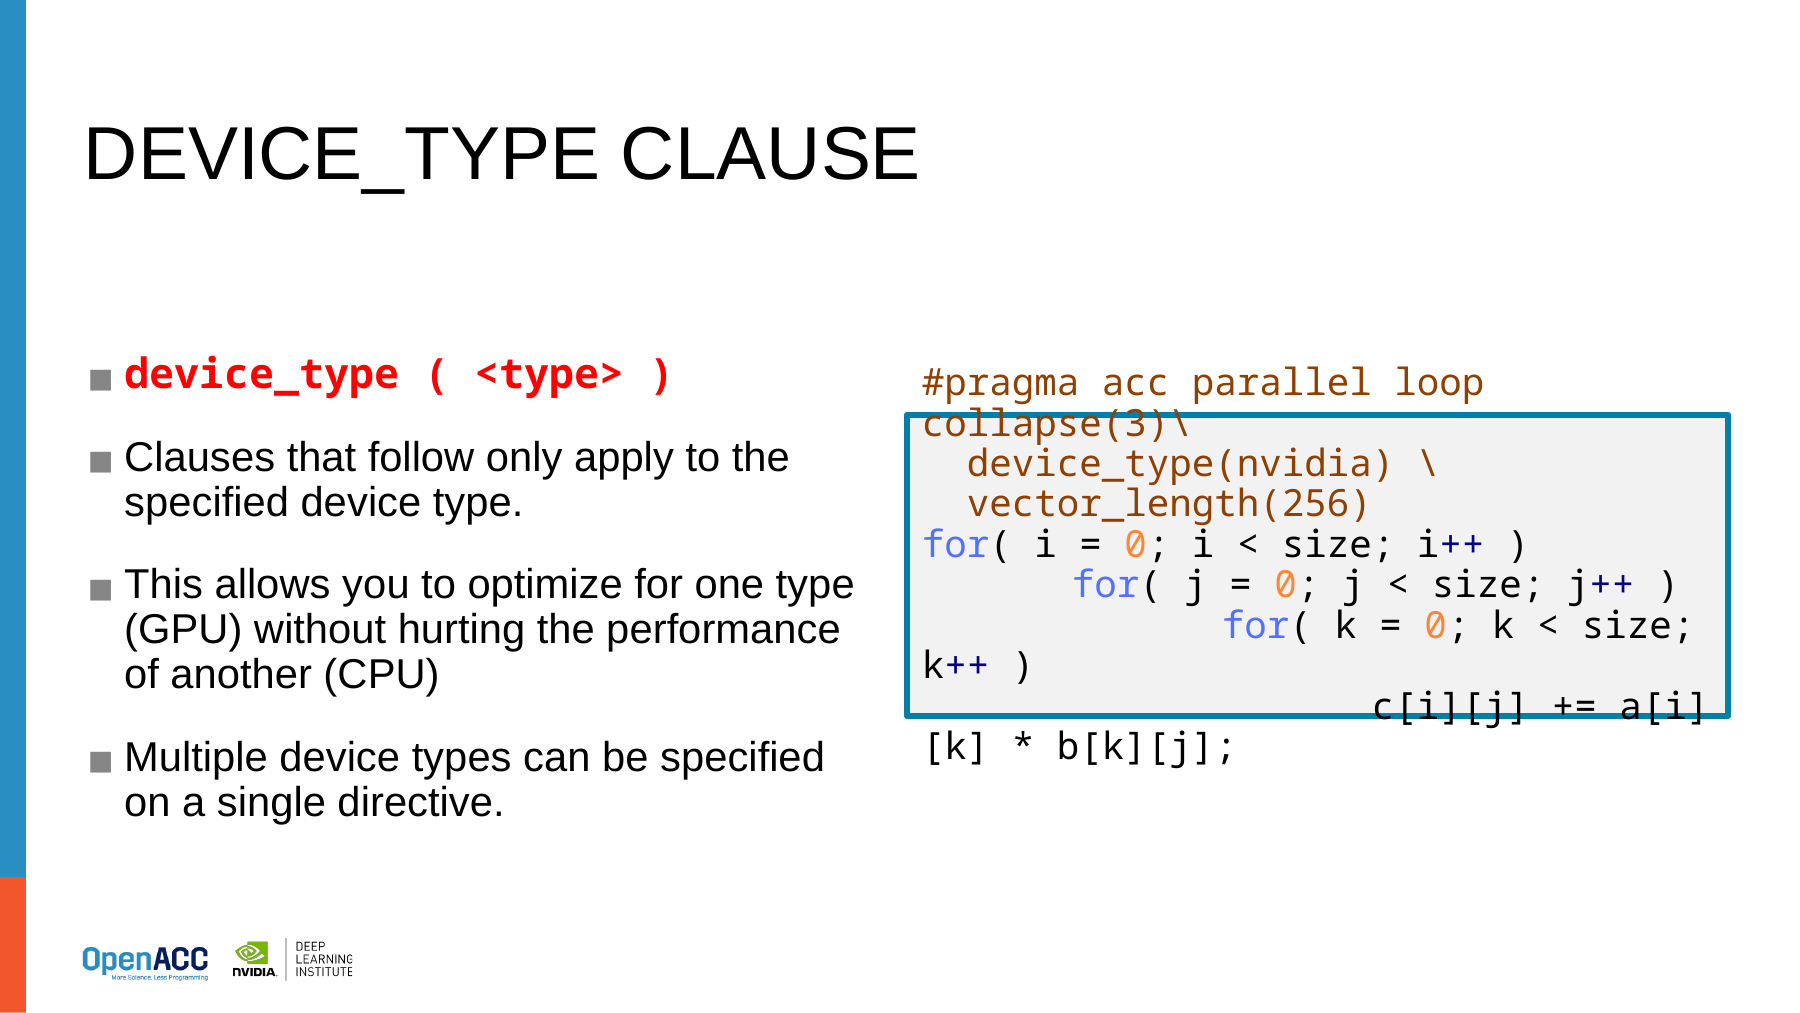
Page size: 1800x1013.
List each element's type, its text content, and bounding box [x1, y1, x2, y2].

title DEVICE_TYPE CLAUSE [68, 106, 1706, 204]
list device_type ( <type> ) Clauses that follow only apply to the specified device type. This allows you to optimize for one type (GPU) without hurting the performance of another (CPU) Multiple device types can be specified on a single directive. [71, 345, 884, 955]
picture [233, 955, 353, 981]
text_box #pragma acc parallel loop collapse(3)\ device_type(nvidia) \ vector_length(256) for( i = 0; i < size; i++ ) for( j = 0; j < size; j++ ) for( k = 0; k < size; k++ ) c[i][j] += a[i][k] * b[k][j]; [906, 414, 1729, 717]
picture [81, 955, 208, 981]
